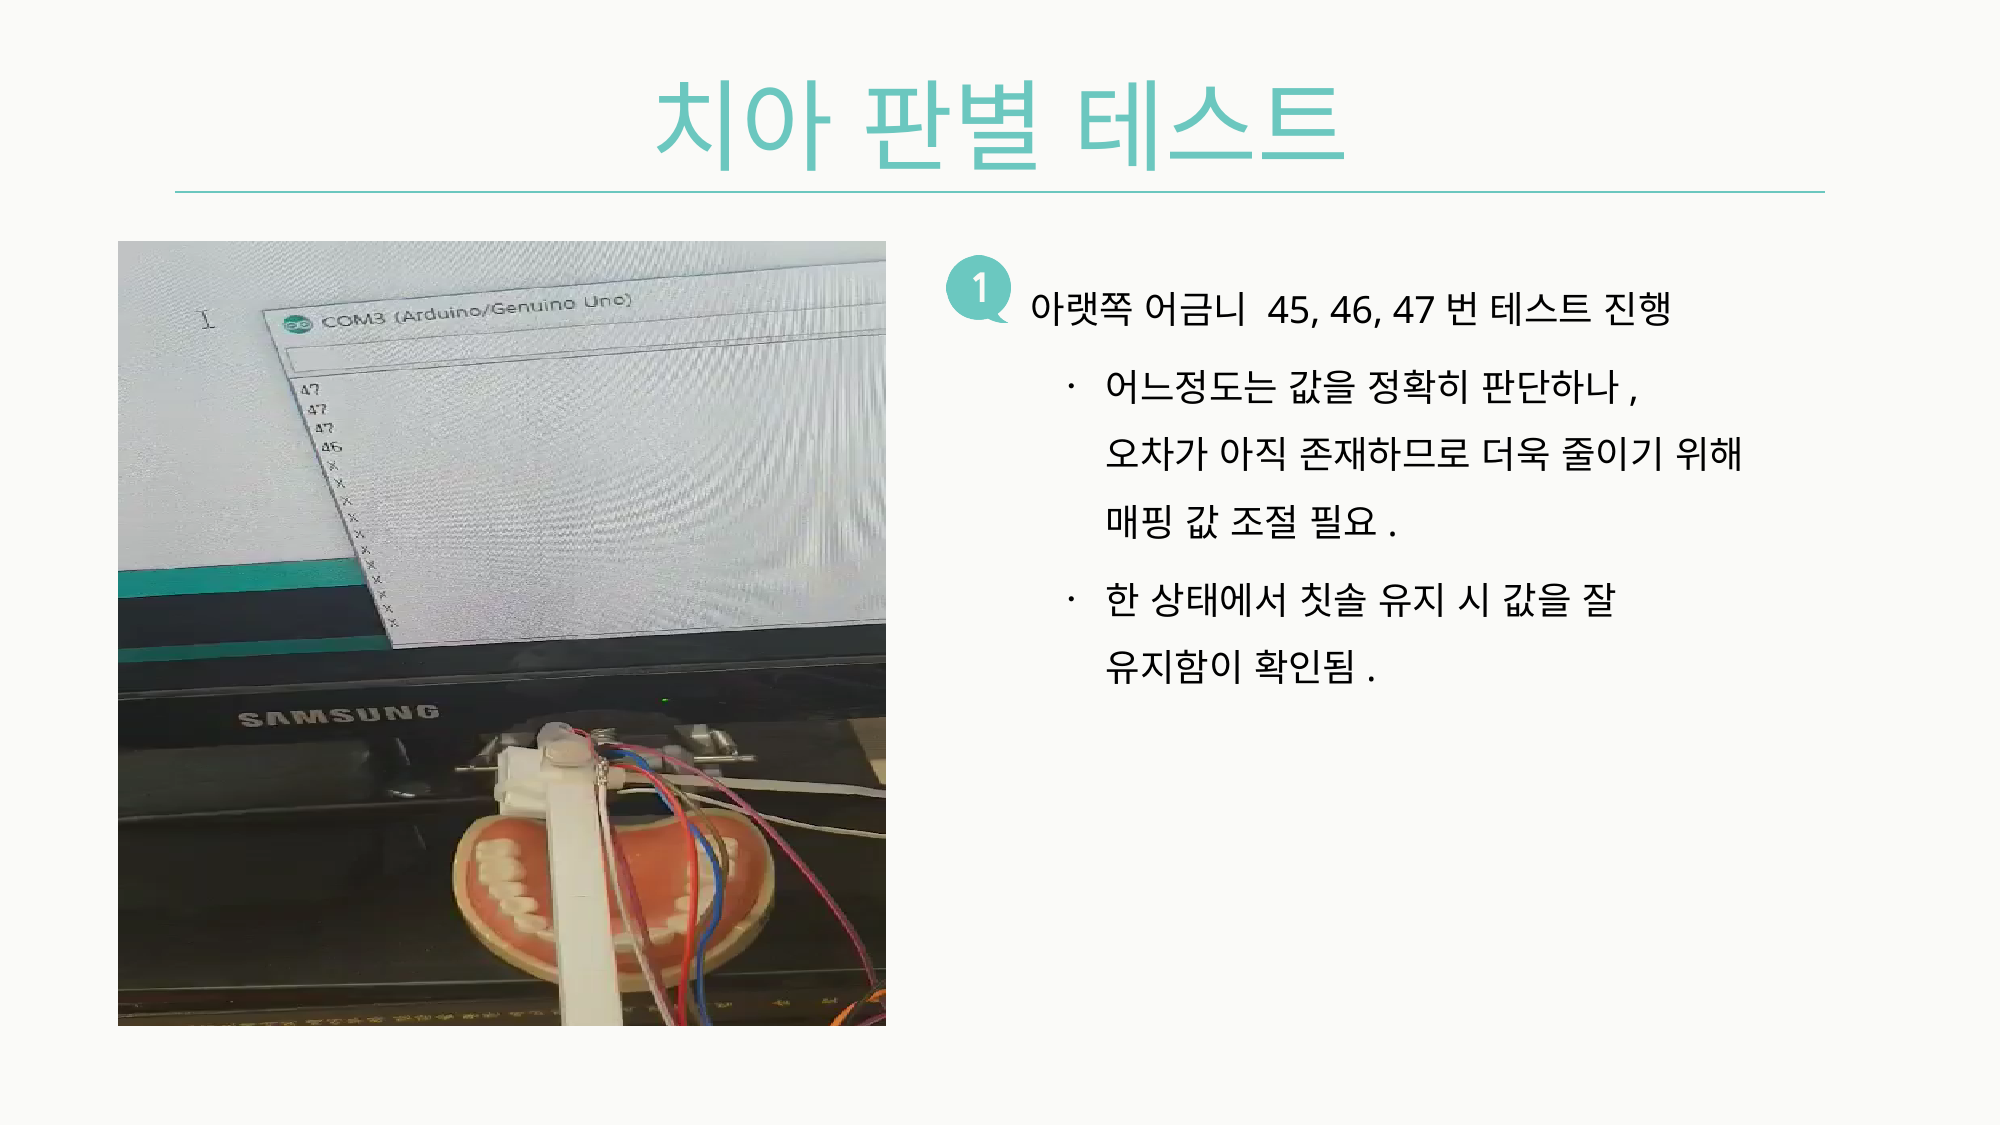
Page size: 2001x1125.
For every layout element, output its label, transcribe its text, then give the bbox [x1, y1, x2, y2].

picture [946, 255, 1011, 323]
text_box 아랫쪽 어금니 45, 46, 47번 테스트 진행 어느정도는 값을 정확히 판단하나, 오차가 아직 존재하므로 더욱 줄이기 위해 매핑 값 조절 필요. 한 상태에서 칫솔 유지 시 값을 잘 유지함이 확인됨. [978, 255, 1763, 1011]
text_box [117, 240, 886, 1027]
text_box 치아 판별 테스트 [635, 56, 1365, 191]
